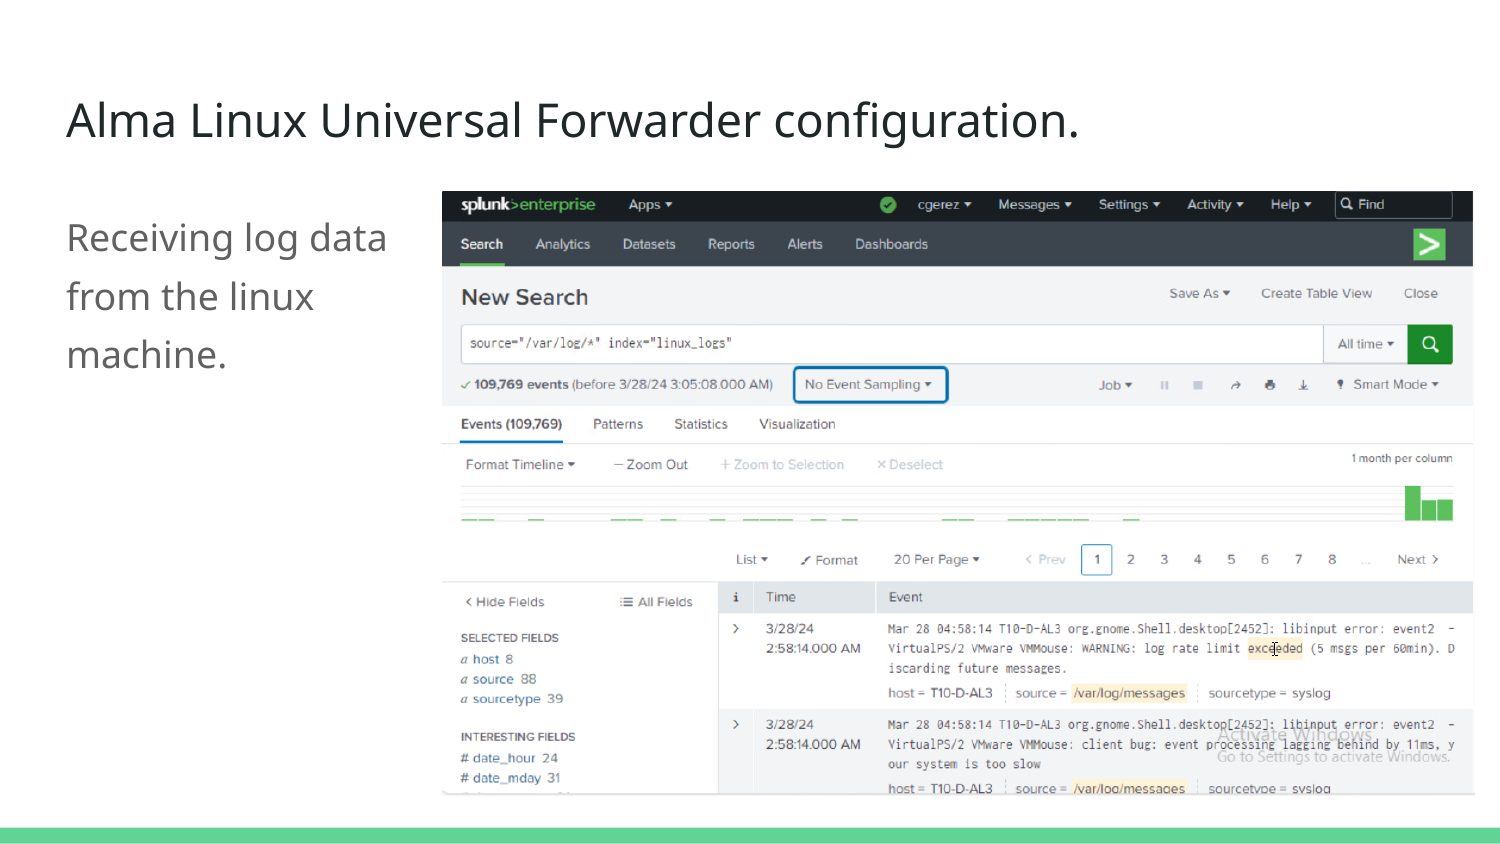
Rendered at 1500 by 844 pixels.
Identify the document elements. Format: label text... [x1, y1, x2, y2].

picture [442, 191, 1476, 796]
title Alma Linux Universal Forwarder configuration. [51, 72, 1449, 167]
list Receiving log data from the linux machine. [51, 189, 418, 750]
